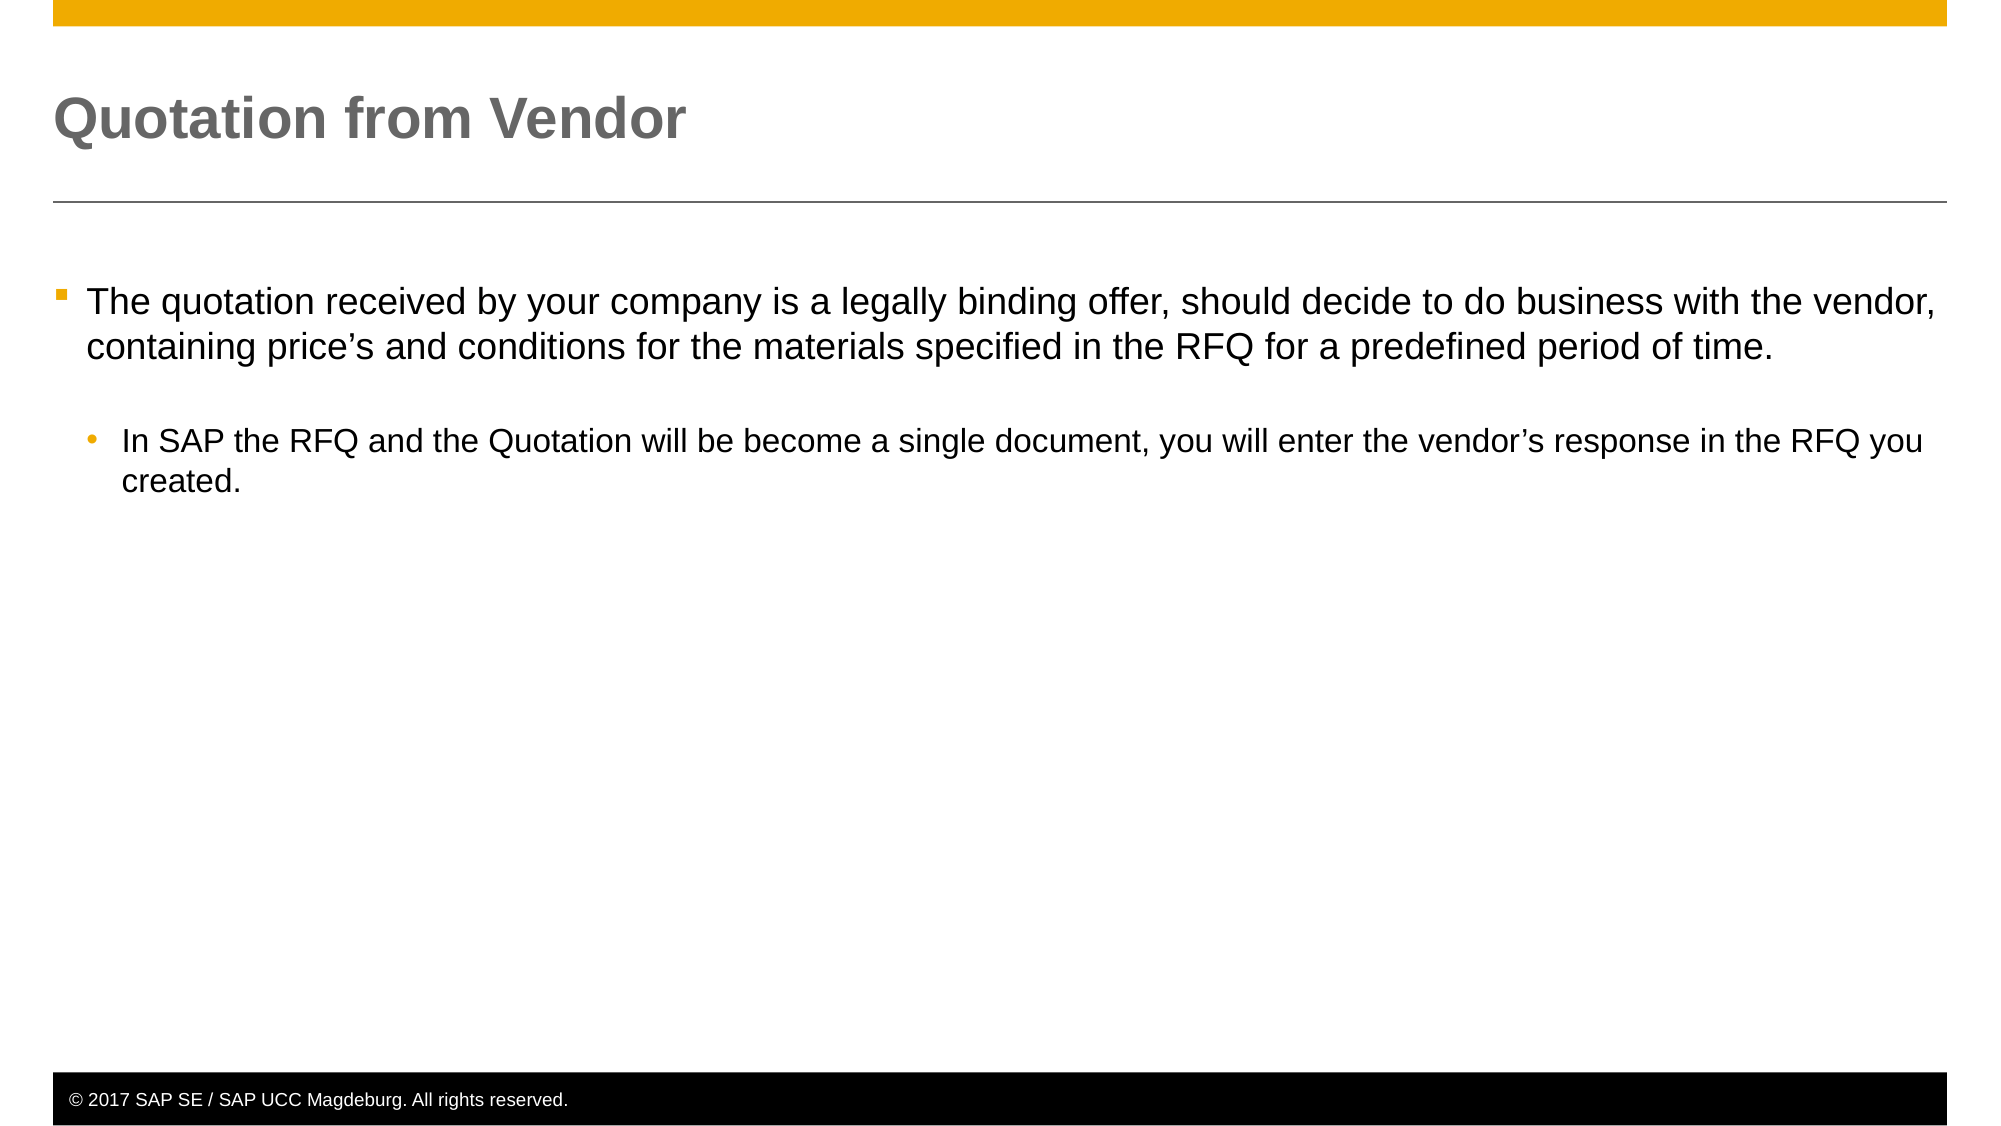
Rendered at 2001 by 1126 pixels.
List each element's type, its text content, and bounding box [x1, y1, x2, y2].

list The quotation received by your company is a legally binding offer, should decide to do business with the vendor, containing price’s and conditions for the materials specified in the RFQ for a predefined period of time. In SAP the RFQ and the Quotation will be become a single document, you will enter the vendor’s response in the RFQ you created. [53, 277, 1947, 998]
title Quotation from Vendor [53, 53, 1947, 178]
